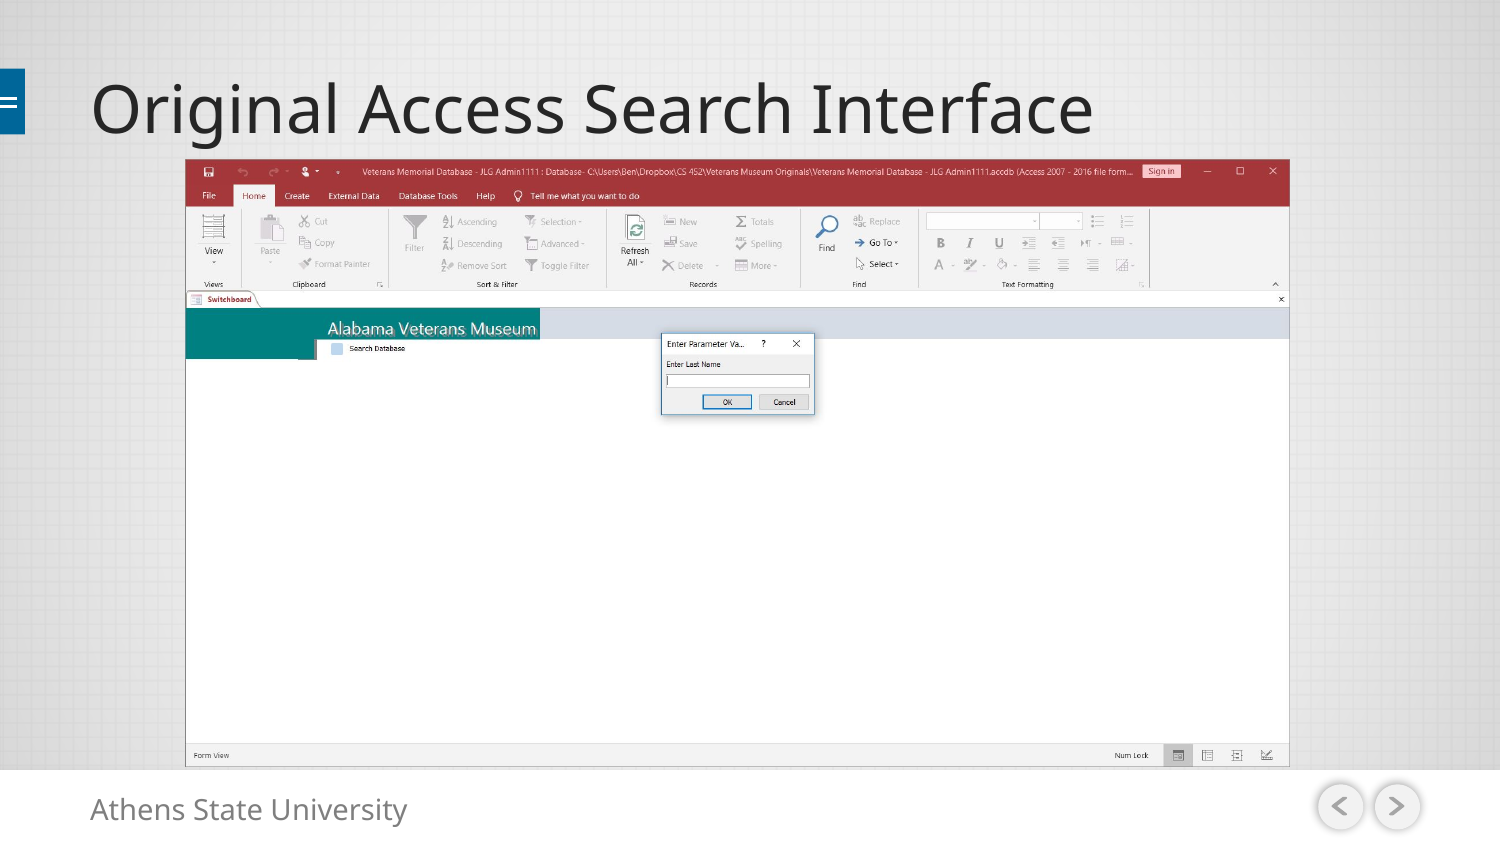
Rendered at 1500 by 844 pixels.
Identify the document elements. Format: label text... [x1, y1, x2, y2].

title Original Access Search Interface [75, 71, 1425, 142]
footer Athens State University [75, 784, 1163, 833]
picture [0, 0, 1500, 770]
